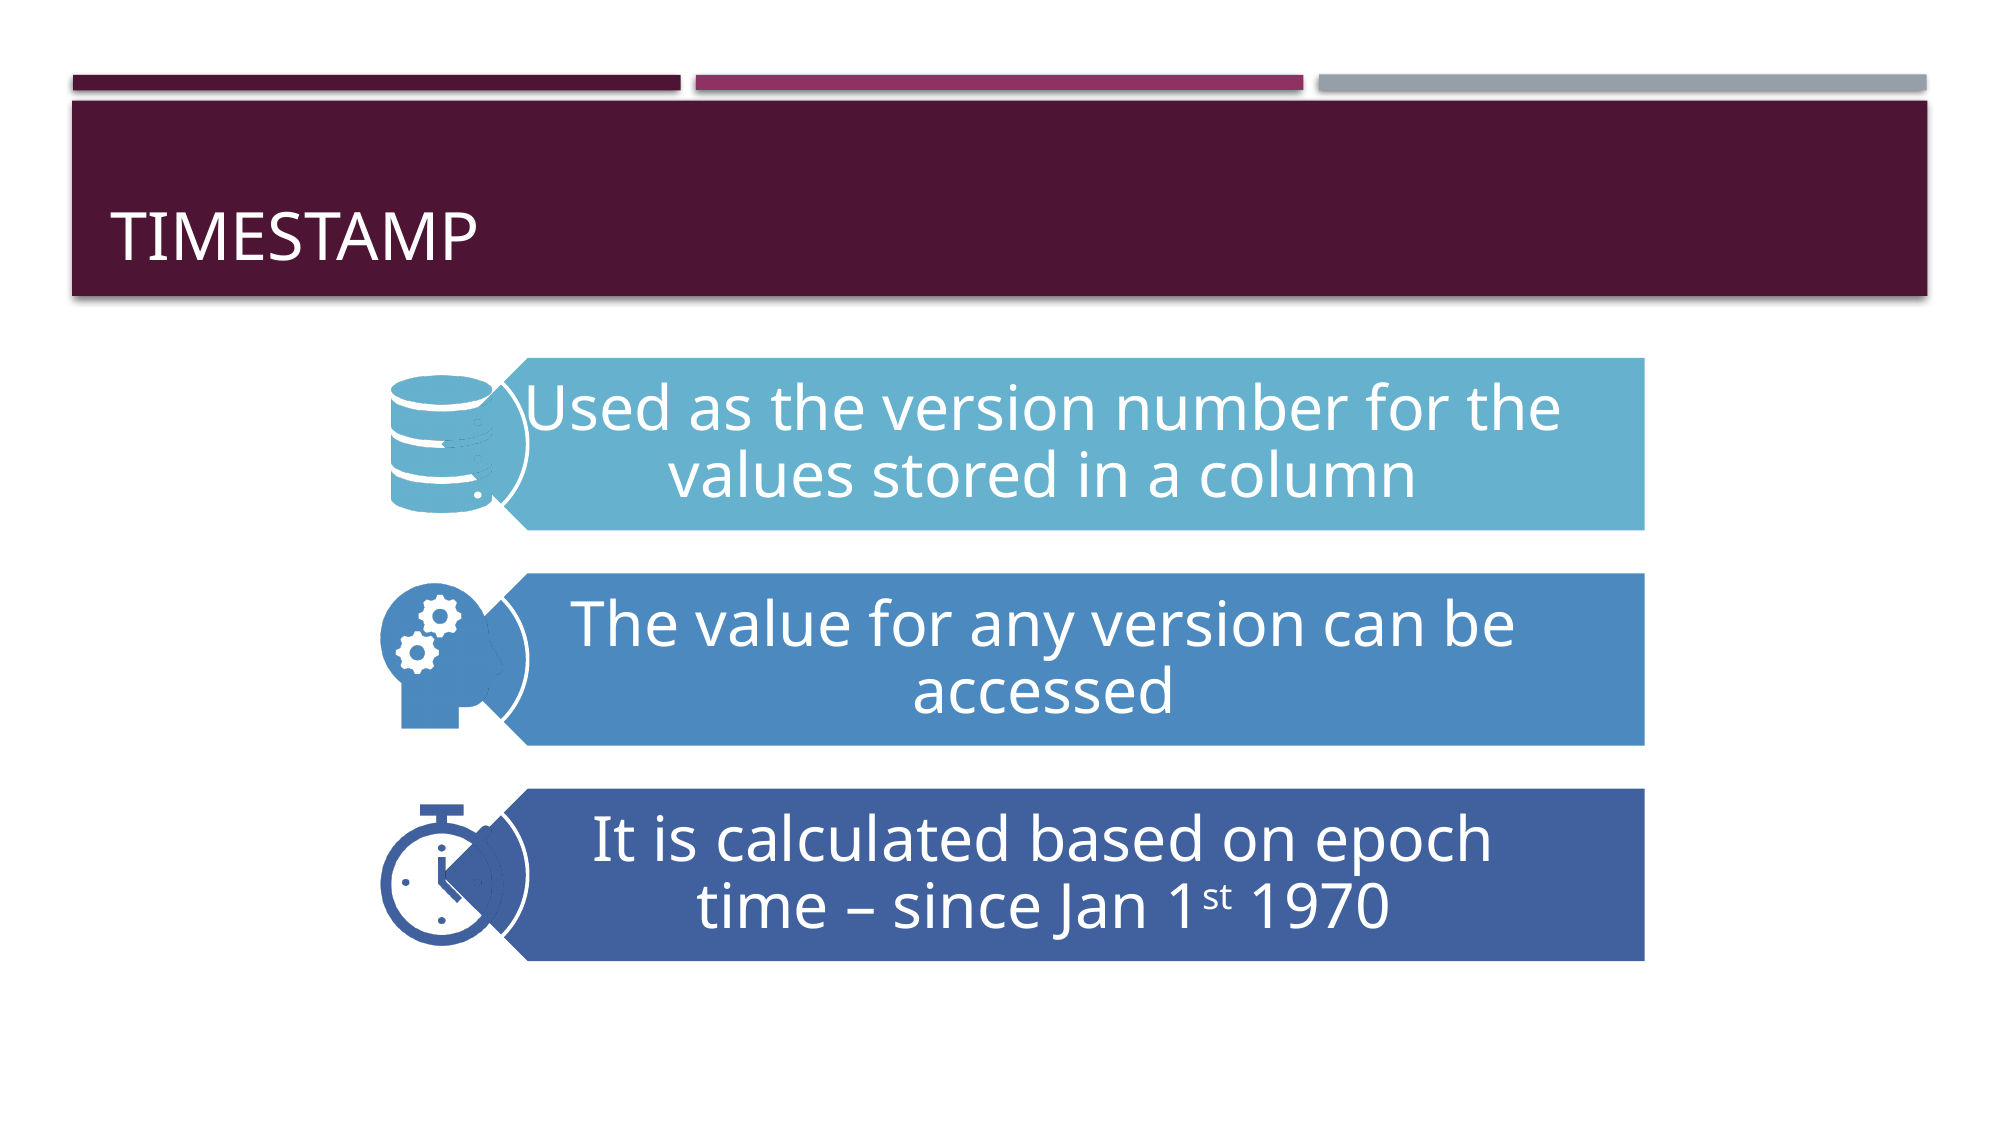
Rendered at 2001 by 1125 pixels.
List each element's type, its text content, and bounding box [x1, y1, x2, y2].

title Timestamp [95, 115, 1905, 282]
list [94, 357, 1906, 962]
